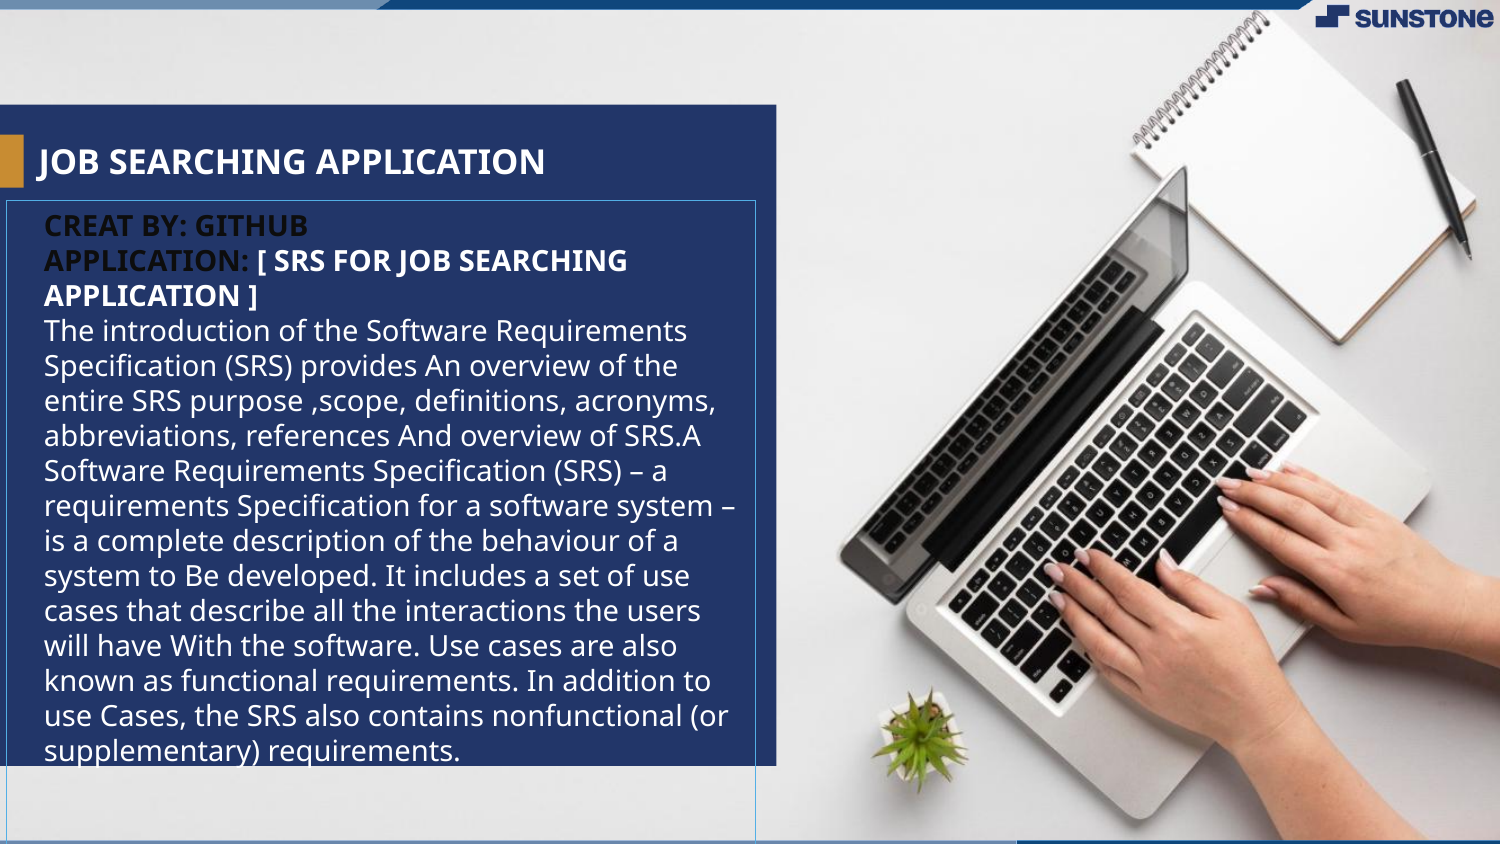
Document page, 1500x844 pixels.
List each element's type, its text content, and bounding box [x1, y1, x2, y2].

picture [0, 766, 6, 844]
list CREAT BY: GITHUB APPLICATION: [ SRS FOR JOB SEARCHING APPLICATION ] The introduction of the Software Requirements Specification (SRS) provides An overview of the entire SRS purpose ,scope, definitions, acronyms, abbreviations, references And overview of SRS.A Software Requirements Specification (SRS) – a requirements Specification for a software system – is a complete description of the behaviour of a system to Be developed. It includes a set of use cases that describe all the interactions the users will have With the software. Use cases are also known as functional requirements. In addition to use Cases, the SRS also contains nonfunctional (or supplementary) requirements. [6, 200, 756, 844]
picture [0, 0, 1500, 844]
title JOB SEARCHING APPLICATION [23, 132, 585, 190]
